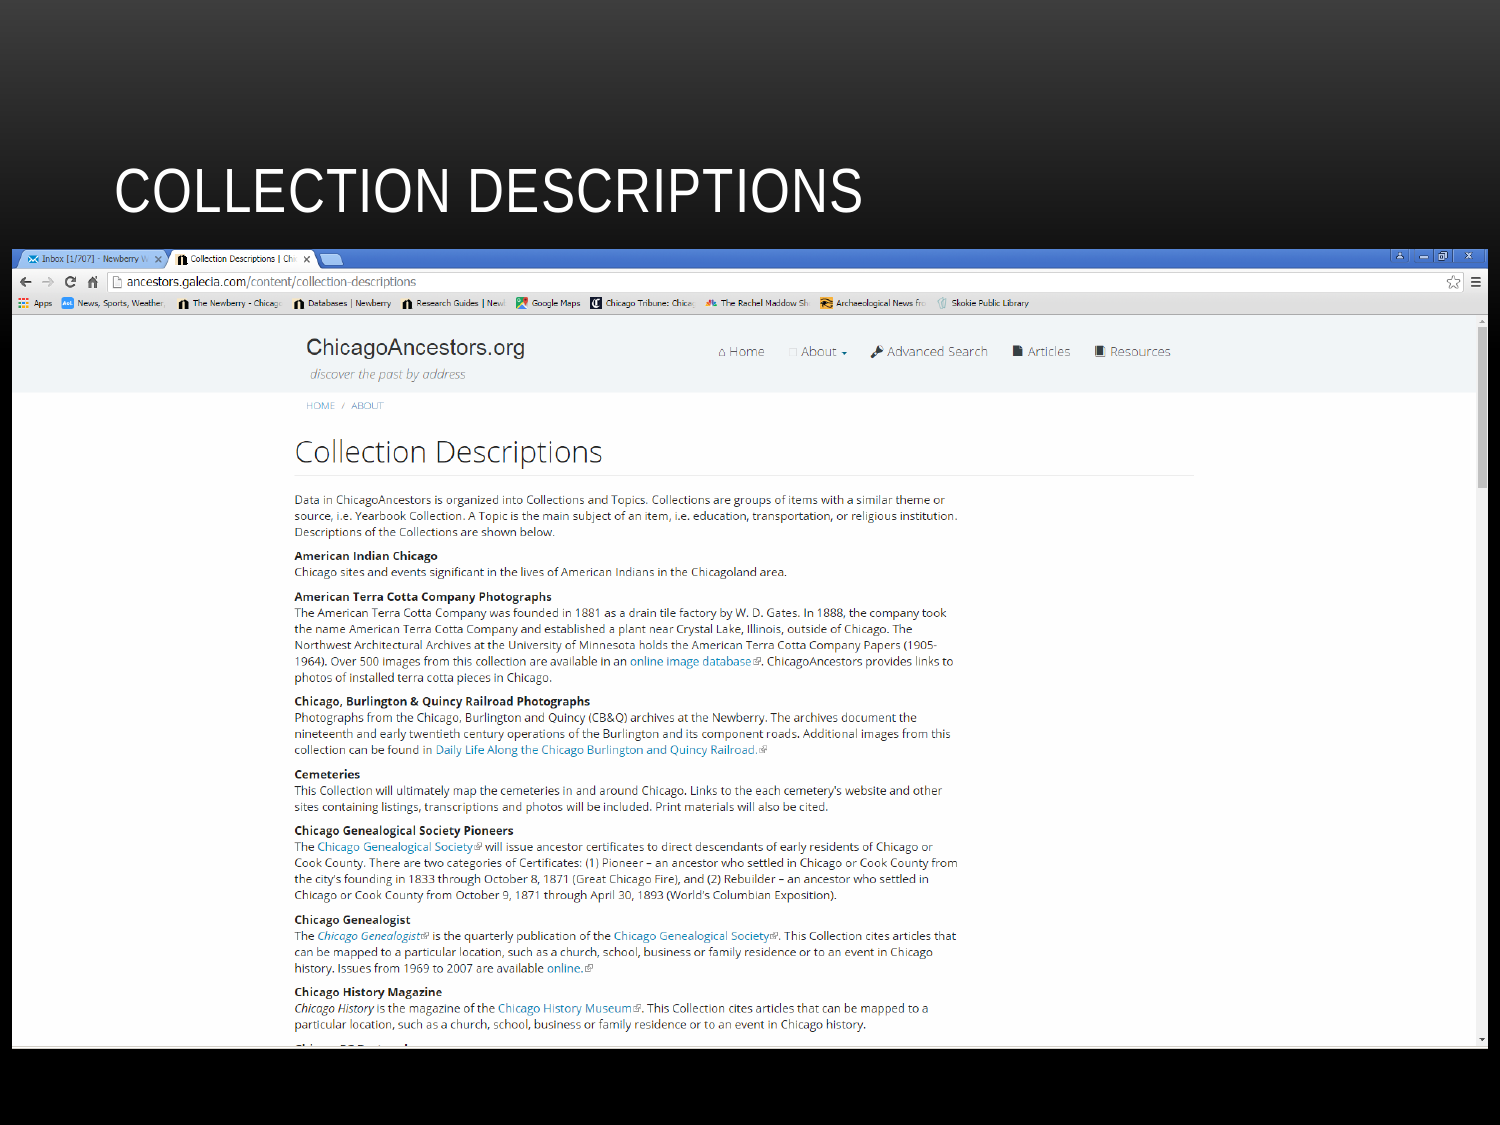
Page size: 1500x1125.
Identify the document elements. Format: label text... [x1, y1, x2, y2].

picture [0, 0, 1500, 1125]
title Collection descriptions [99, 45, 1400, 233]
